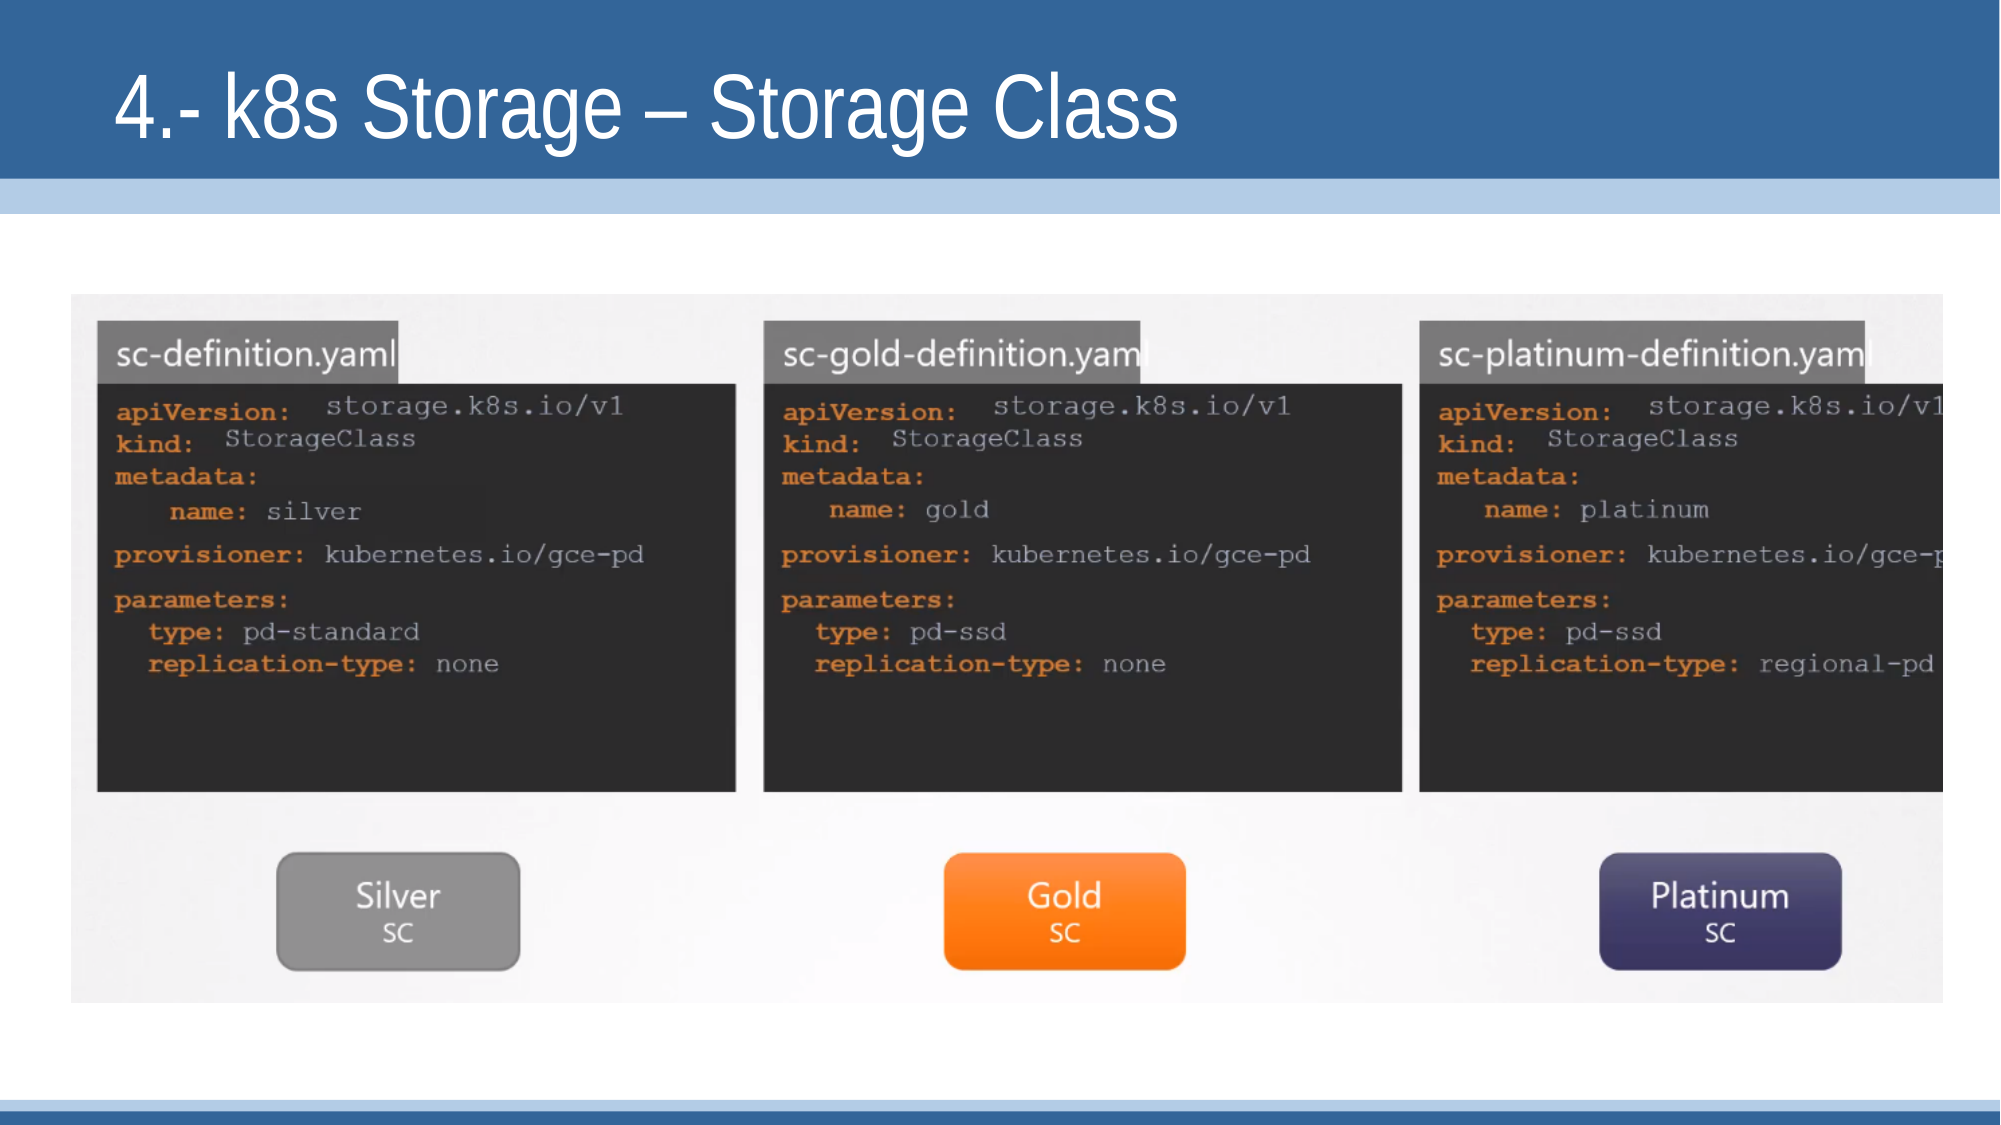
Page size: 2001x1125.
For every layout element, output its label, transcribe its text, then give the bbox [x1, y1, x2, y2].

title 4.- k8s Storage – Storage Class [99, 42, 1914, 161]
picture [71, 294, 1943, 1003]
